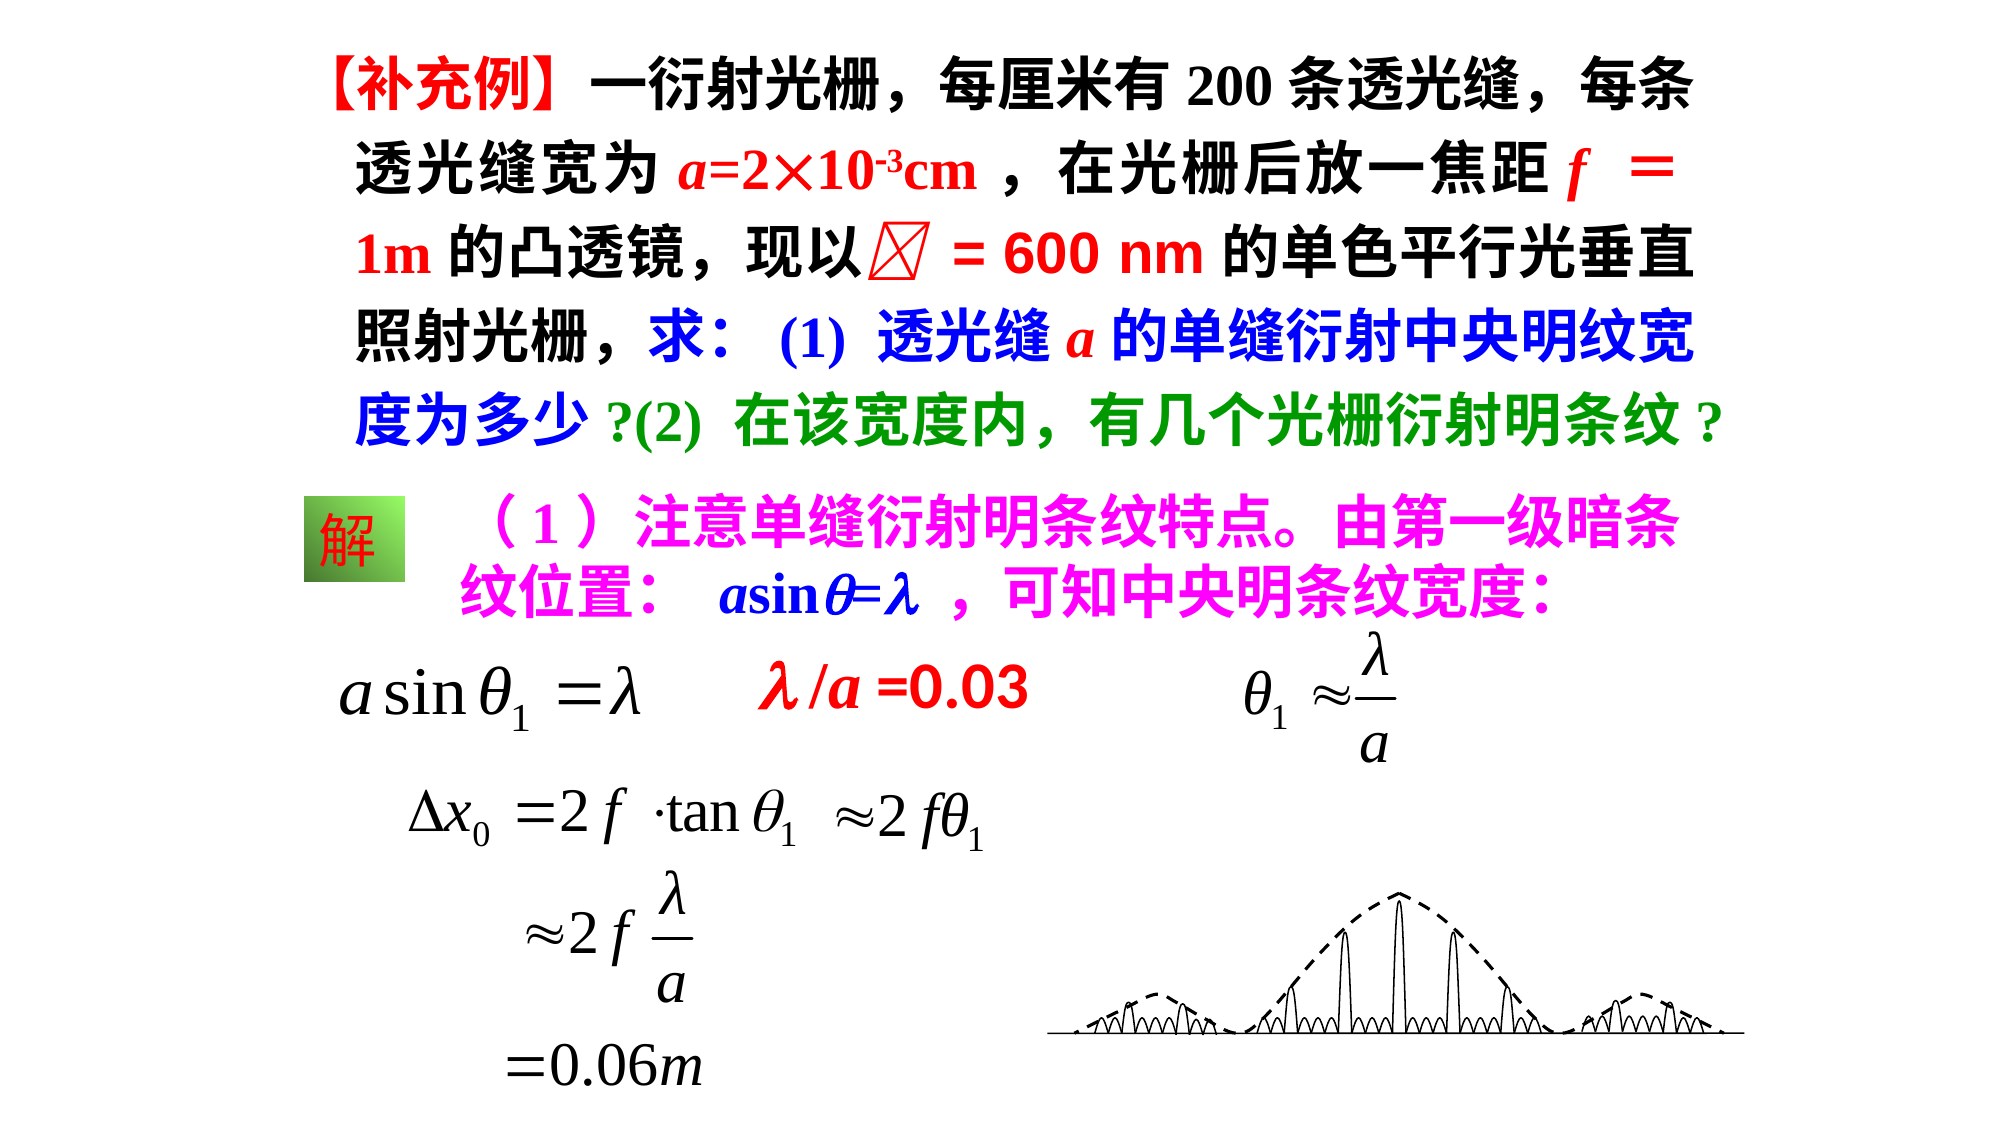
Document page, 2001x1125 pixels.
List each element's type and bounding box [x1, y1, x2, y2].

text_box [820, 773, 991, 862]
text_box [1047, 893, 1745, 1035]
text_box [397, 768, 808, 1017]
text_box [327, 646, 658, 743]
text_box [743, 634, 1045, 729]
text_box [304, 496, 405, 582]
text_box [492, 1028, 716, 1101]
text_box [264, 6, 1730, 777]
